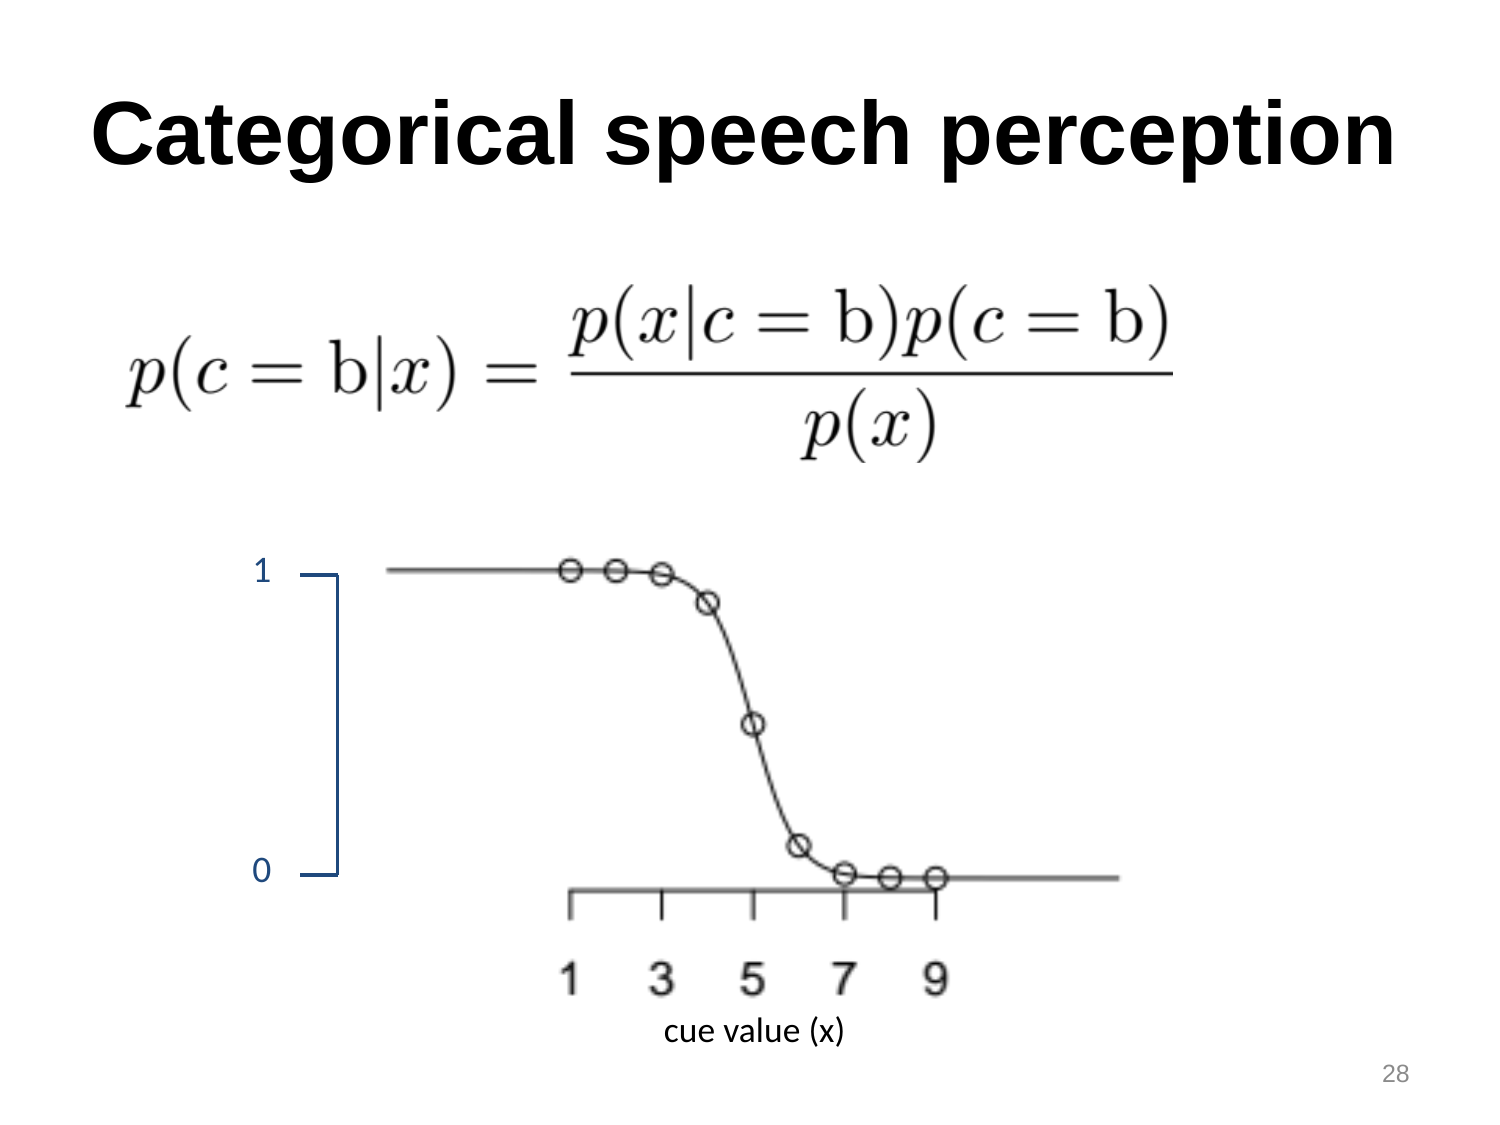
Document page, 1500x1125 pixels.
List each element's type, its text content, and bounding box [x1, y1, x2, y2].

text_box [237, 537, 338, 914]
slide_number 28 [1266, 1042, 1425, 1103]
picture [124, 282, 1263, 1125]
title Categorical speech perception [75, 45, 1425, 233]
